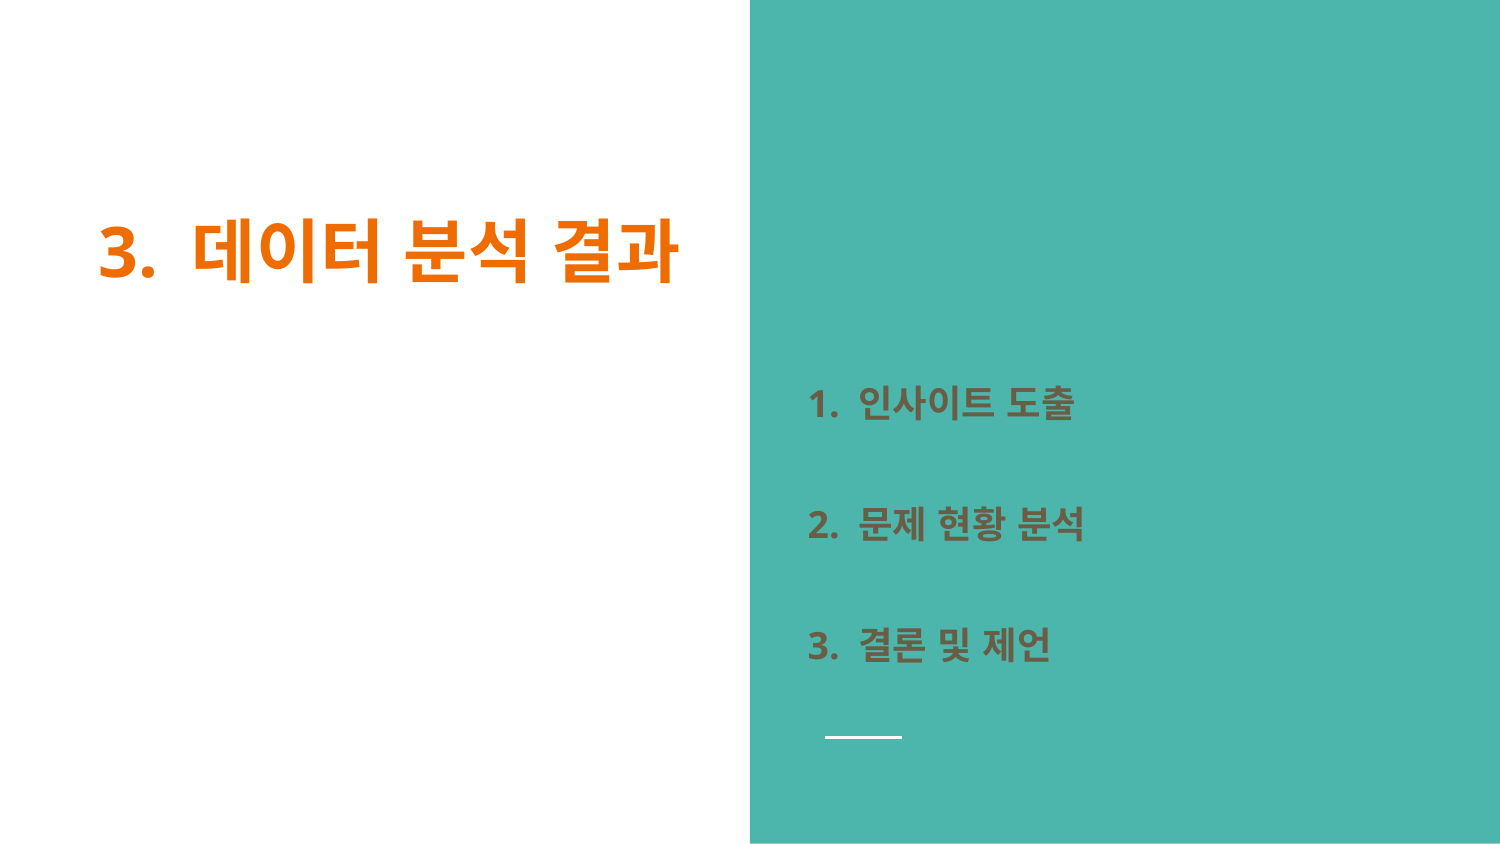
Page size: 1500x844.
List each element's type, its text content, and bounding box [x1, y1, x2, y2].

text_box 1. 인사이트 도출 [792, 372, 1171, 432]
text_box 2. 문제 현황 분석 [792, 493, 1171, 554]
title 3. 데이터 분석 결과 [78, 111, 701, 307]
text_box 3. 결론 및 제언 [792, 615, 1171, 675]
